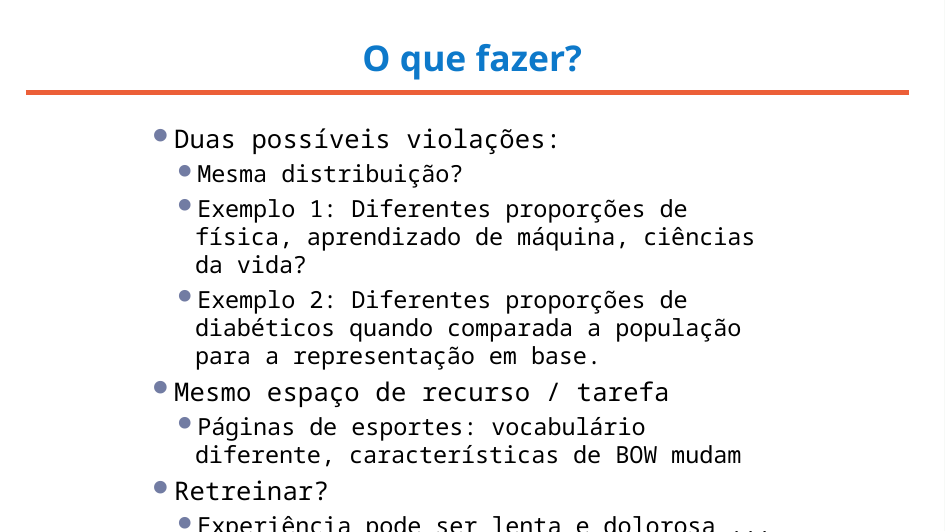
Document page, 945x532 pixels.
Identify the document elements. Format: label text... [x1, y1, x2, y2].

list Duas possíveis violações: Mesma distribuição? Exemplo 1: Diferentes proporções de física, aprendizado de máquina, ciências da vida? Exemplo 2: Diferentes proporções de diabéticos quando comparada a população para a representação em base. Mesmo espaço de recurso / tarefa Páginas de esportes: vocabulário diferente, características de BOW mudam Retreinar? Experiência pode ser lenta e dolorosa ... Podemos de alguma forma reutilizar e adaptar o que temos? [137, 114, 808, 496]
title O que fazer? [25, 19, 919, 94]
